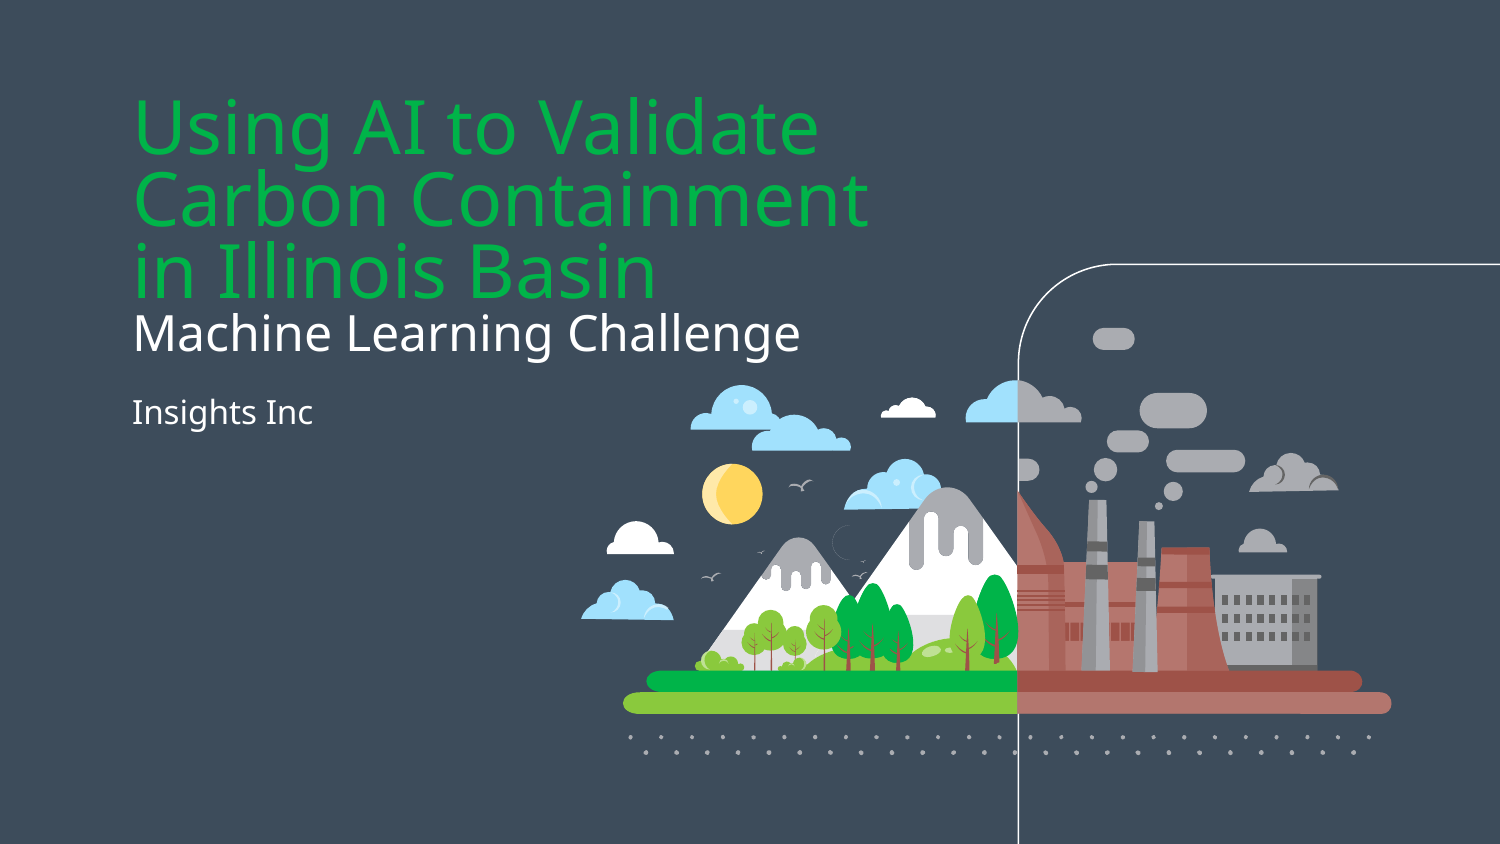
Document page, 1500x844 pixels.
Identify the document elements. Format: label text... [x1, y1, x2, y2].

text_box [628, 734, 1372, 756]
title Using AI to Validate Carbon Containment in Illinois Basin Machine Learning Challenge [116, 88, 957, 376]
text_box [1018, 264, 1500, 844]
subtitle Insights Inc [116, 375, 526, 491]
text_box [580, 327, 1396, 715]
